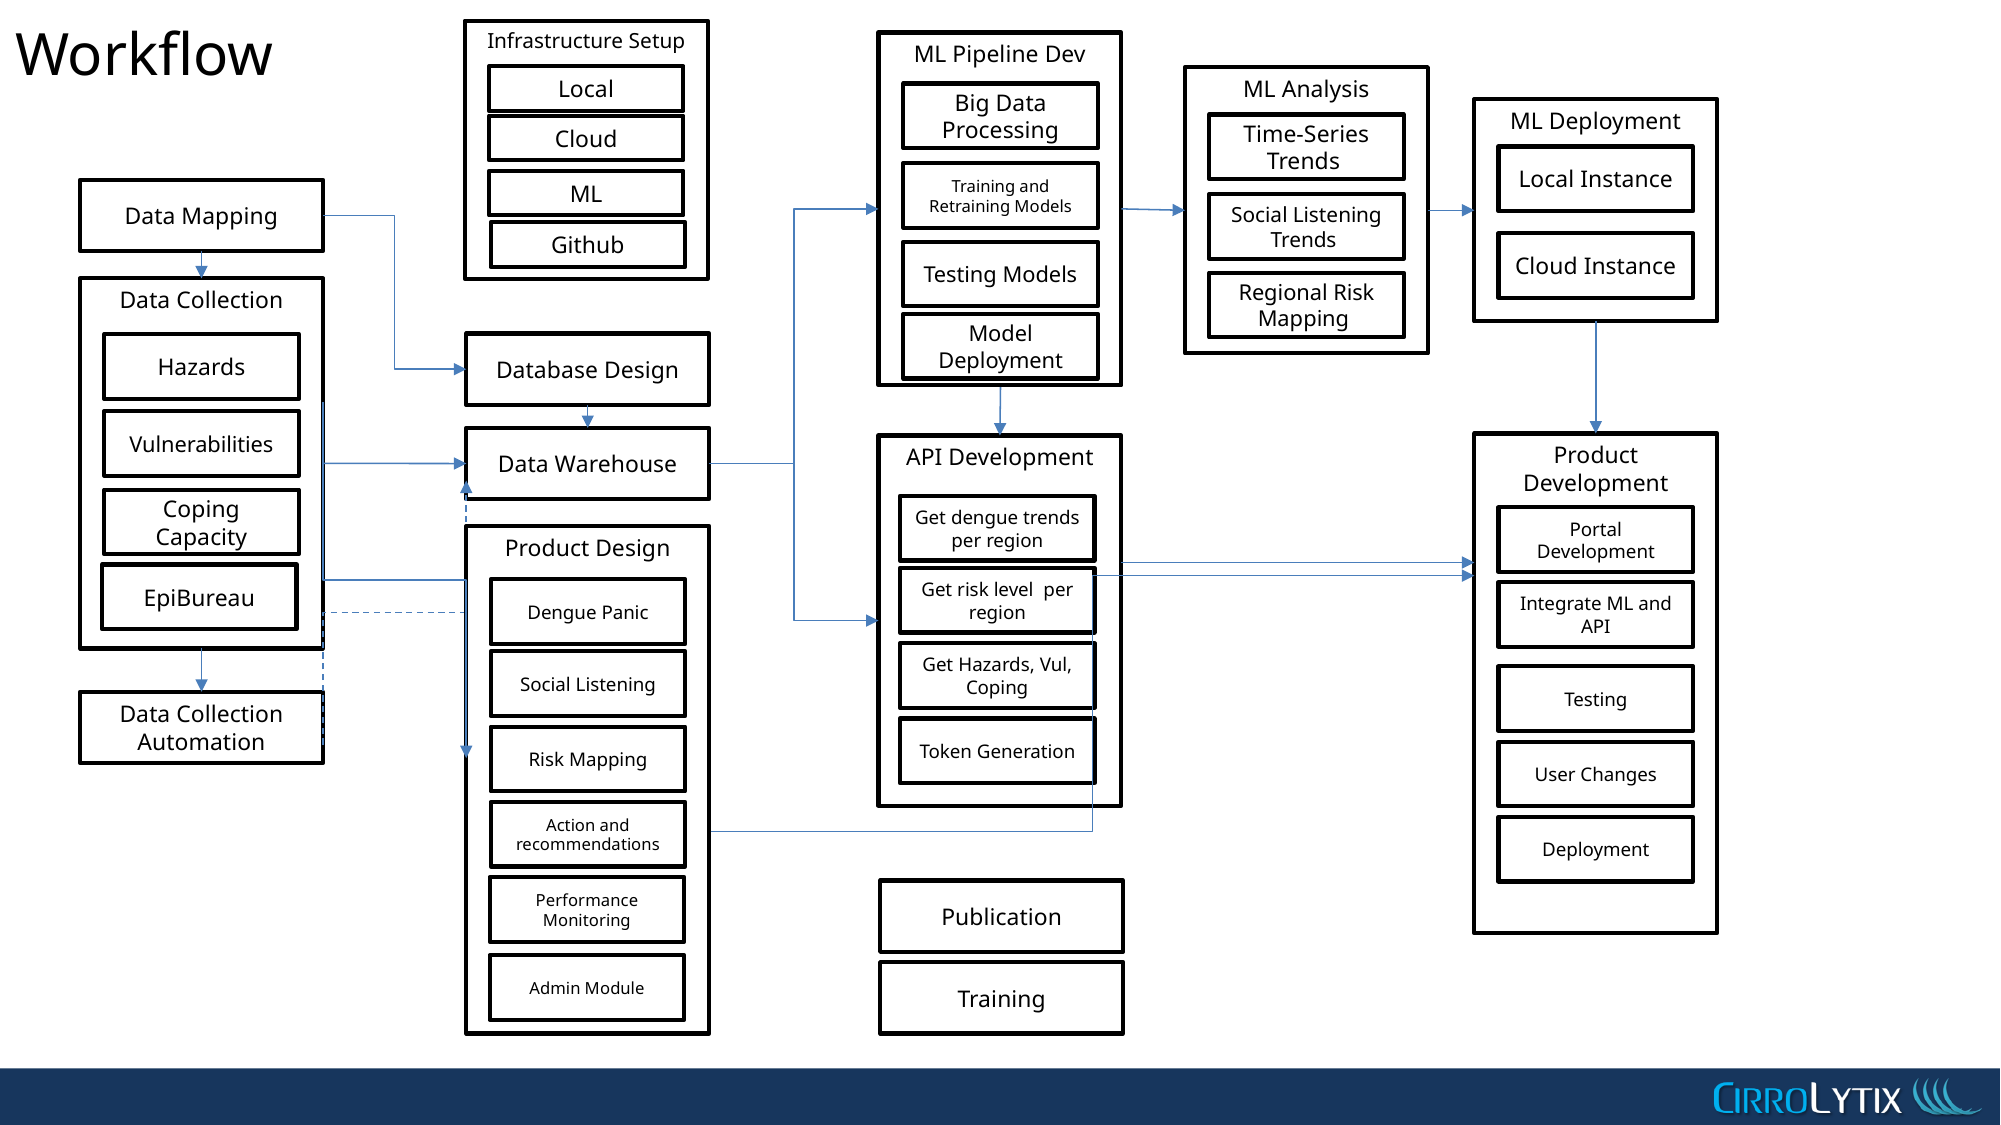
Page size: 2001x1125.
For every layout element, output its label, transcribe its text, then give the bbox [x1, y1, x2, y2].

text_box Product Development [1472, 431, 1719, 935]
text_box User Changes [1496, 740, 1695, 808]
text_box ML Analysis [1183, 104, 1430, 355]
text_box Publication [878, 878, 1125, 954]
text_box EpiBureau [100, 562, 299, 631]
text_box Local [487, 64, 685, 113]
text_box Social Listening Trends [1207, 192, 1406, 261]
picture [1682, 1054, 1983, 1125]
text_box Database Design [464, 331, 703, 407]
text_box Portal Development [1496, 505, 1695, 574]
text_box Data Warehouse [471, 426, 703, 501]
text_box Action and recommendations [489, 800, 687, 869]
text_box Integrate ML and API [1496, 580, 1695, 649]
text_box Admin Module [488, 953, 686, 1022]
text_box Social Listening [489, 649, 687, 718]
text_box Data Mapping [78, 178, 325, 253]
text_box Data Collection [78, 276, 325, 651]
title Workflow [0, 0, 1800, 104]
text_box ML Pipeline Dev [876, 30, 1123, 387]
text_box Data Collection Automation [78, 690, 319, 765]
text_box Big Data Processing [901, 81, 1100, 150]
text_box Performance Monitoring [488, 875, 686, 944]
text_box Training [878, 960, 1125, 1036]
text_box Infrastructure Setup [463, 19, 710, 281]
text_box Deployment [1496, 815, 1695, 884]
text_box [708, 469, 879, 576]
text_box Get risk level per region [898, 566, 1097, 574]
text_box Risk Mapping [489, 725, 687, 793]
text_box Coping Capacity [102, 488, 301, 556]
text_box Local Instance [1496, 144, 1695, 213]
text_box Testing Models [901, 240, 1100, 308]
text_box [708, 208, 879, 464]
text_box Cloud Instance [1496, 231, 1695, 300]
text_box Github [489, 220, 687, 269]
text_box Model Deployment [901, 312, 1100, 381]
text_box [322, 215, 467, 370]
text_box Product Design [464, 524, 711, 1036]
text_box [710, 575, 1475, 832]
text_box Regional Risk Mapping [1207, 271, 1406, 339]
text_box Training and Retraining Models [901, 161, 1100, 230]
text_box Get dengue trends per region [898, 494, 1097, 563]
text_box Hazards [102, 332, 301, 401]
text_box ML Deployment [1472, 97, 1719, 323]
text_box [322, 401, 467, 759]
text_box Time-Series Trends [1207, 112, 1406, 181]
text_box Dengue Panic [489, 577, 687, 646]
text_box Vulnerabilities [102, 409, 301, 478]
text_box Testing [1496, 664, 1695, 733]
text_box ML [487, 169, 685, 217]
text_box Cloud [487, 114, 685, 162]
text_box API Development [883, 433, 1123, 574]
